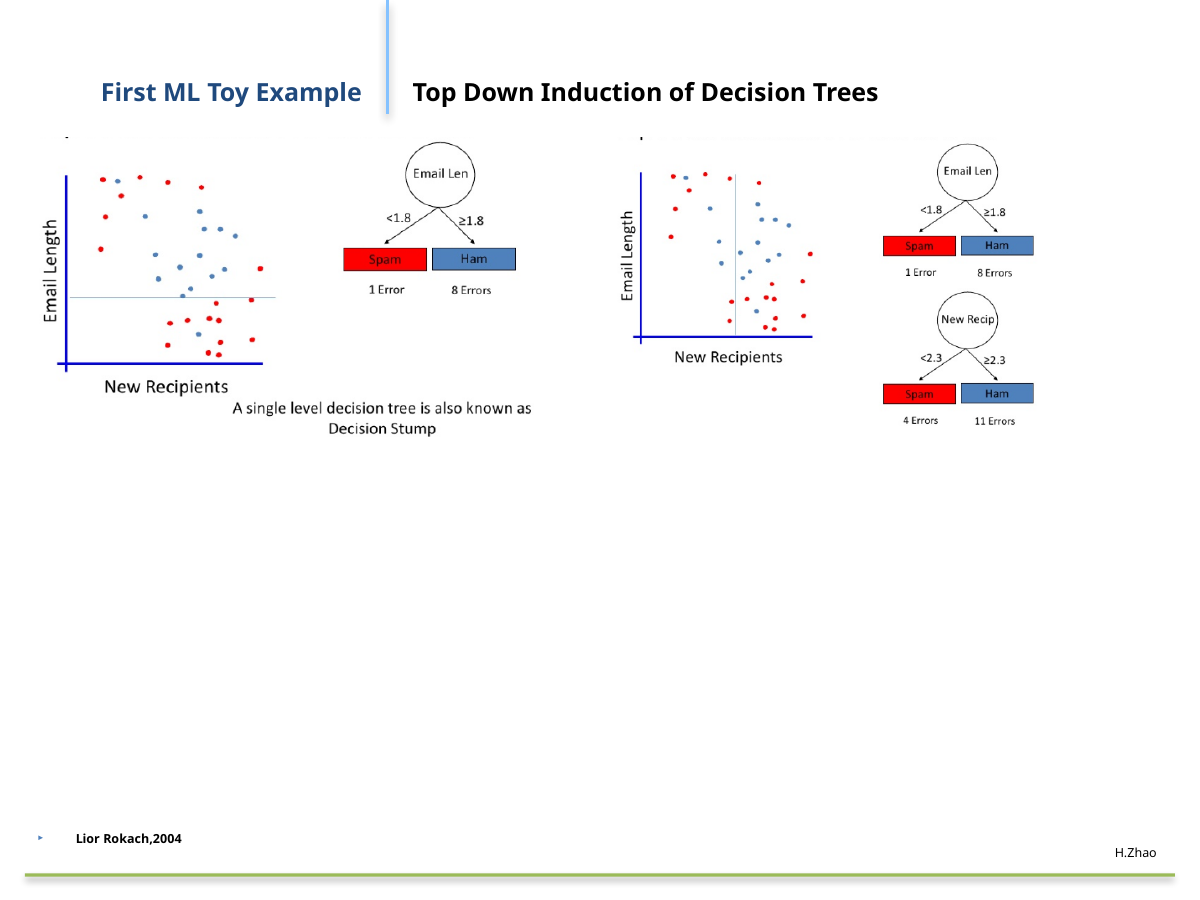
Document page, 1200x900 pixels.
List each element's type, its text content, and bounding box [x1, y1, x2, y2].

title First ML Toy Example [24, 12, 375, 113]
list Top Down Induction of Decision Trees [399, 12, 1175, 113]
picture [612, 137, 1038, 430]
list Lior Rokach,2004 [24, 825, 1175, 863]
picture [37, 137, 534, 450]
